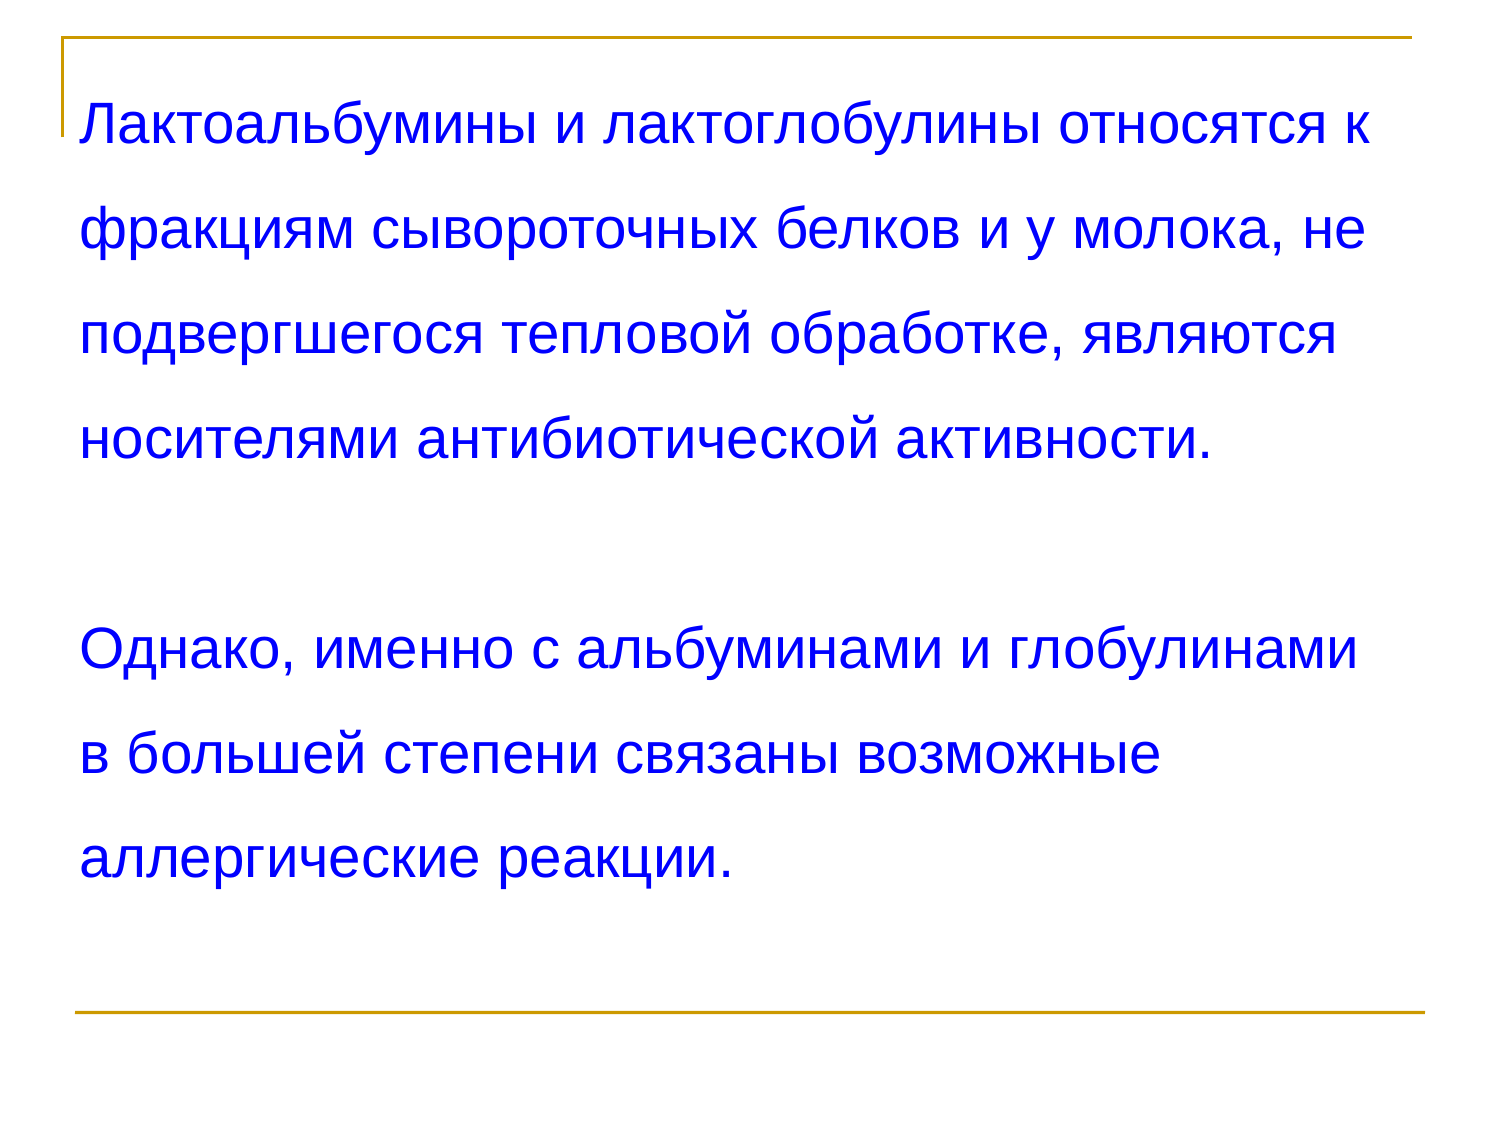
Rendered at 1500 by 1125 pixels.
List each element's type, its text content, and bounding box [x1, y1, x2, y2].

text_box Лактоальбумины и лактоглобулины относятся к фракциям сывороточных белков и у молока, не подвергшегося тепловой обработке, являются носителями антибиотической активности. Однако, именно с альбуминами и глобулинами в большей степени связаны возможные аллергические реакции. [64, 42, 1412, 897]
